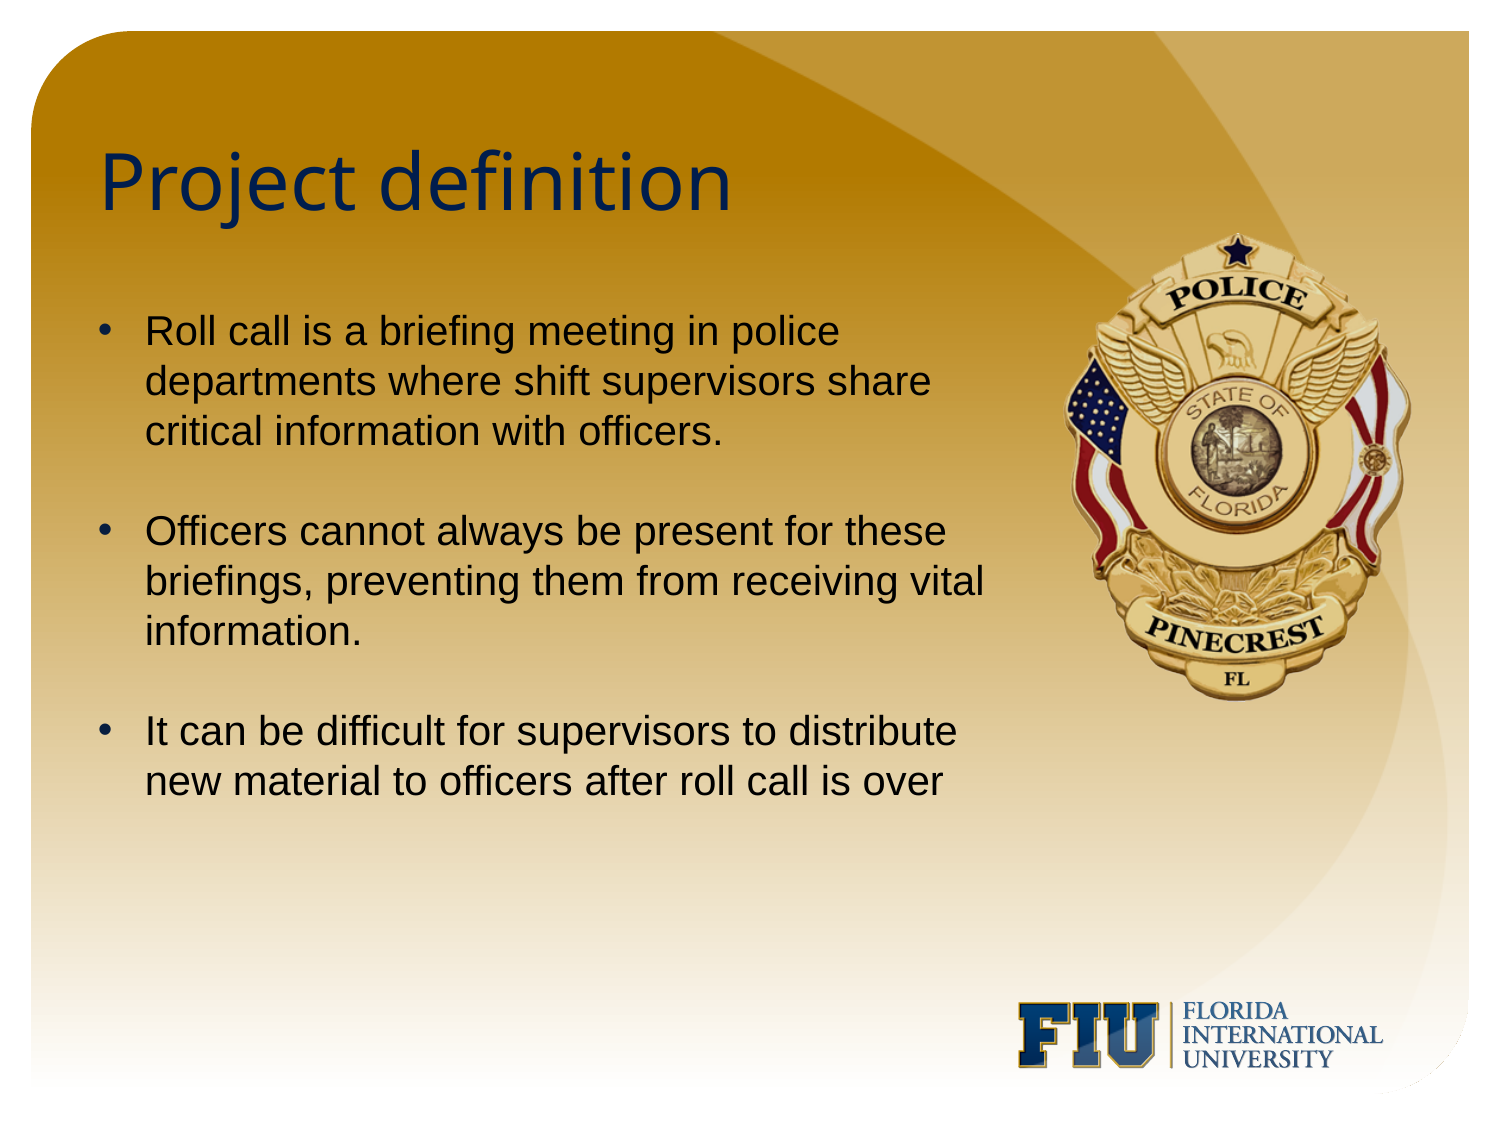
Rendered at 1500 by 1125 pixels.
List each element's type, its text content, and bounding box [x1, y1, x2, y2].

title Project definition [83, 62, 1327, 234]
picture [24, 30, 1473, 1094]
text_box Roll call is a briefing meeting in police departments where shift supervisors share critical information with officers. Officers cannot always be present for these briefings, preventing them from receiving vital information. It can be difficult for supervisors to distribute new material to officers after roll call is over [82, 299, 1022, 800]
